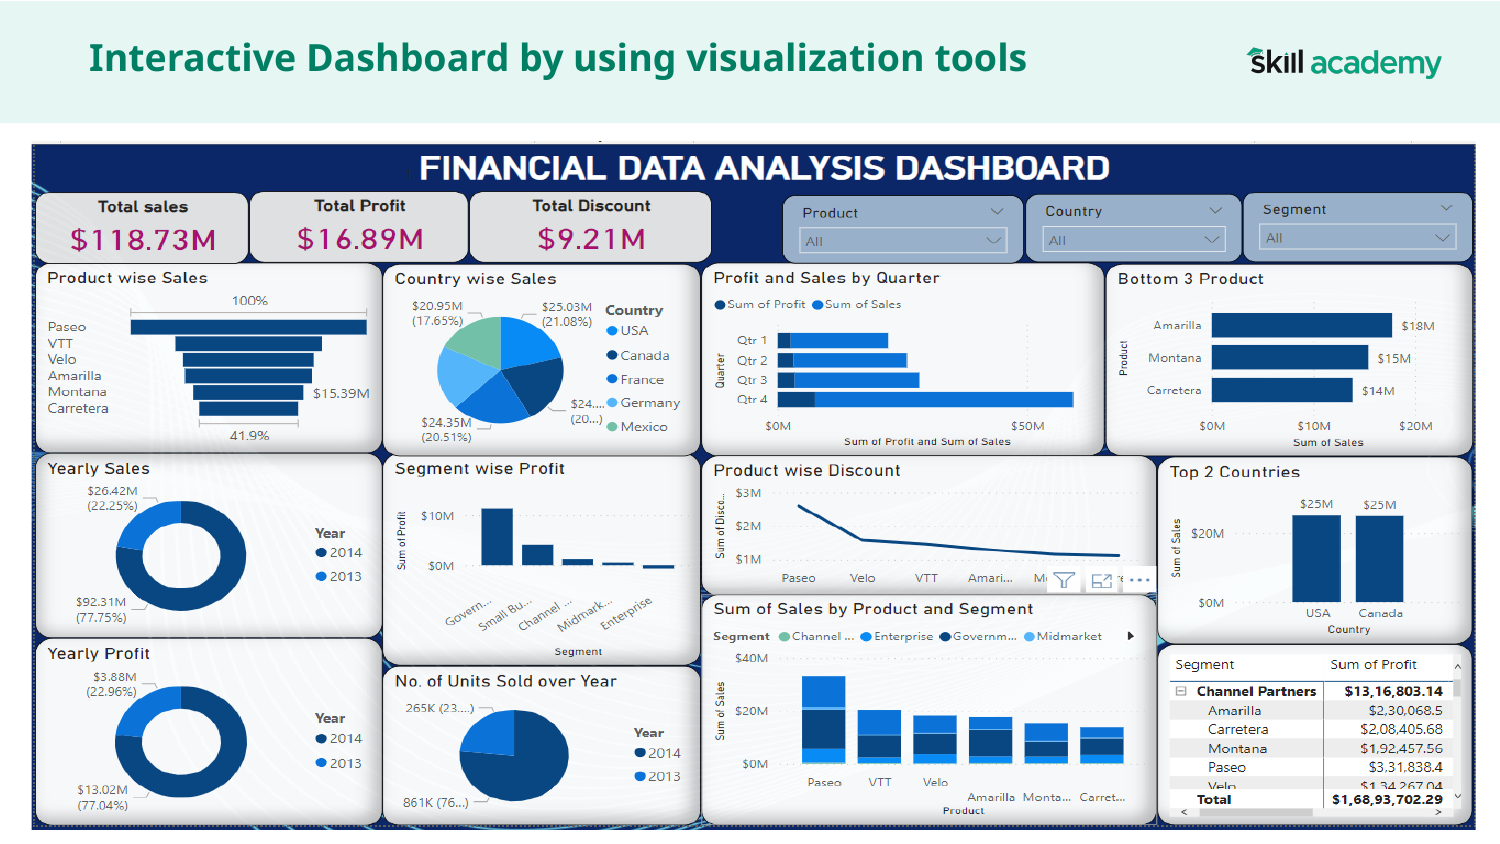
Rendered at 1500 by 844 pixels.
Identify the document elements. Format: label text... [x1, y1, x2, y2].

text_box Interactive Dashboard by using visualization tools [74, 26, 1176, 122]
picture [31, 141, 1476, 830]
picture [1245, 45, 1442, 80]
